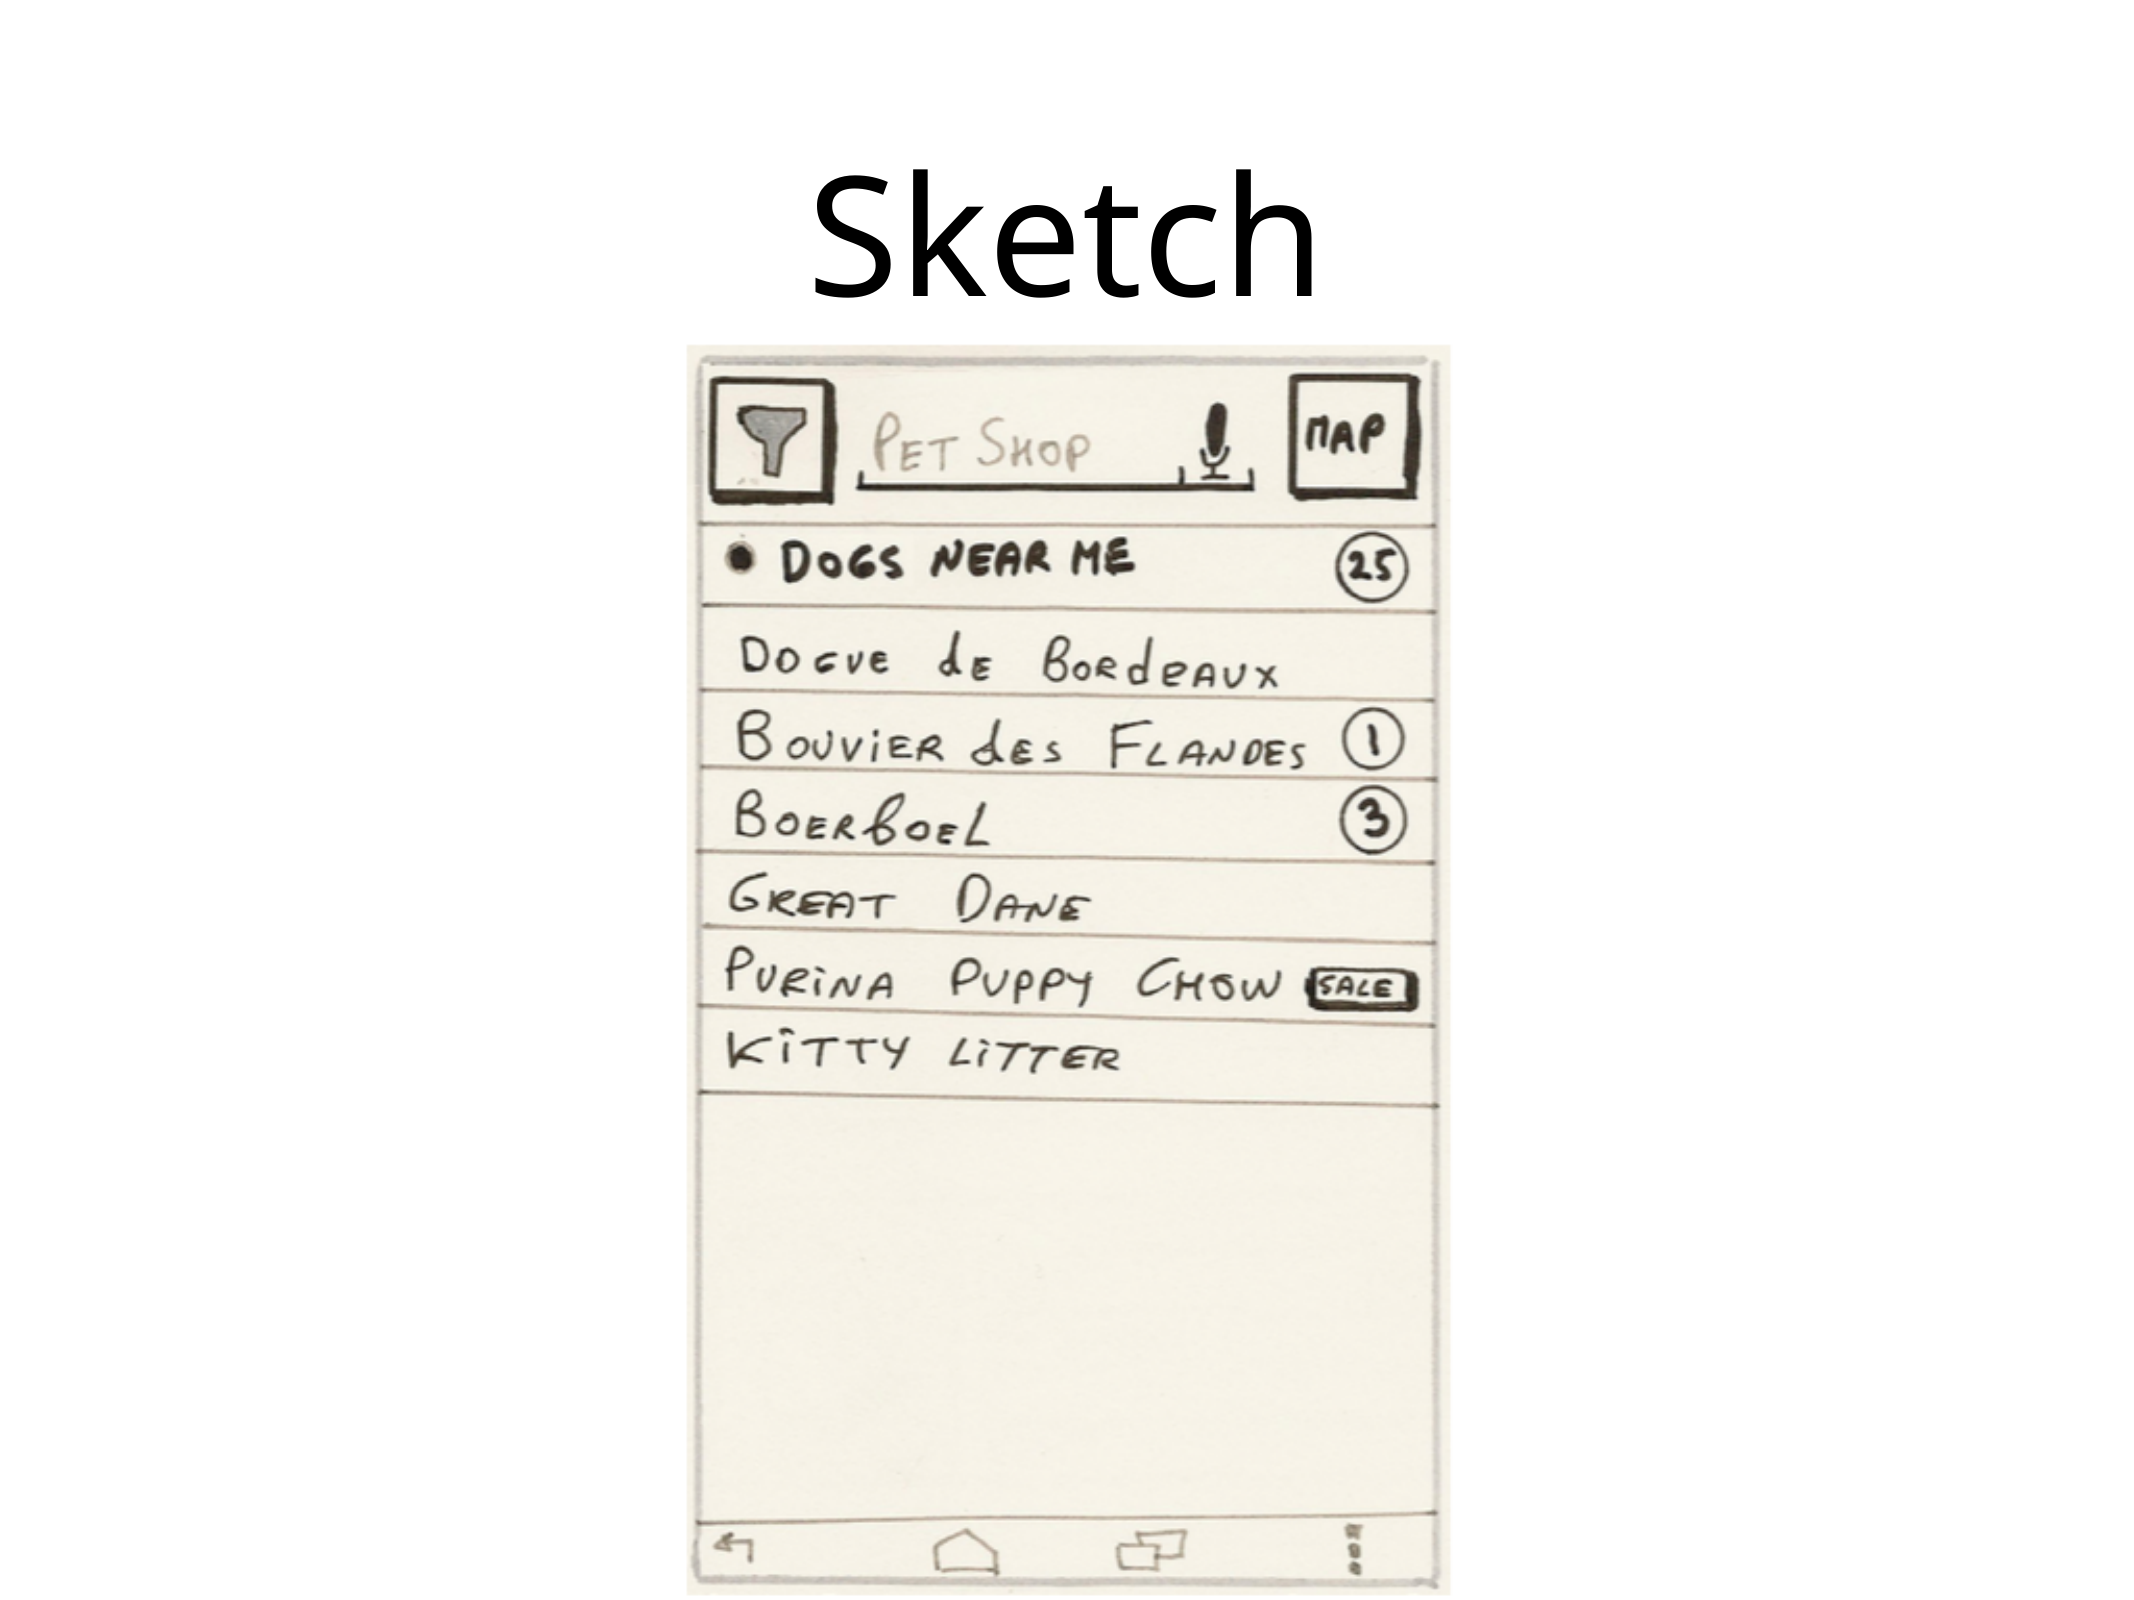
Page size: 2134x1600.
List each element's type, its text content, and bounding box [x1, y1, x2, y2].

picture [678, 333, 1455, 1600]
title Sketch [155, 72, 1978, 387]
